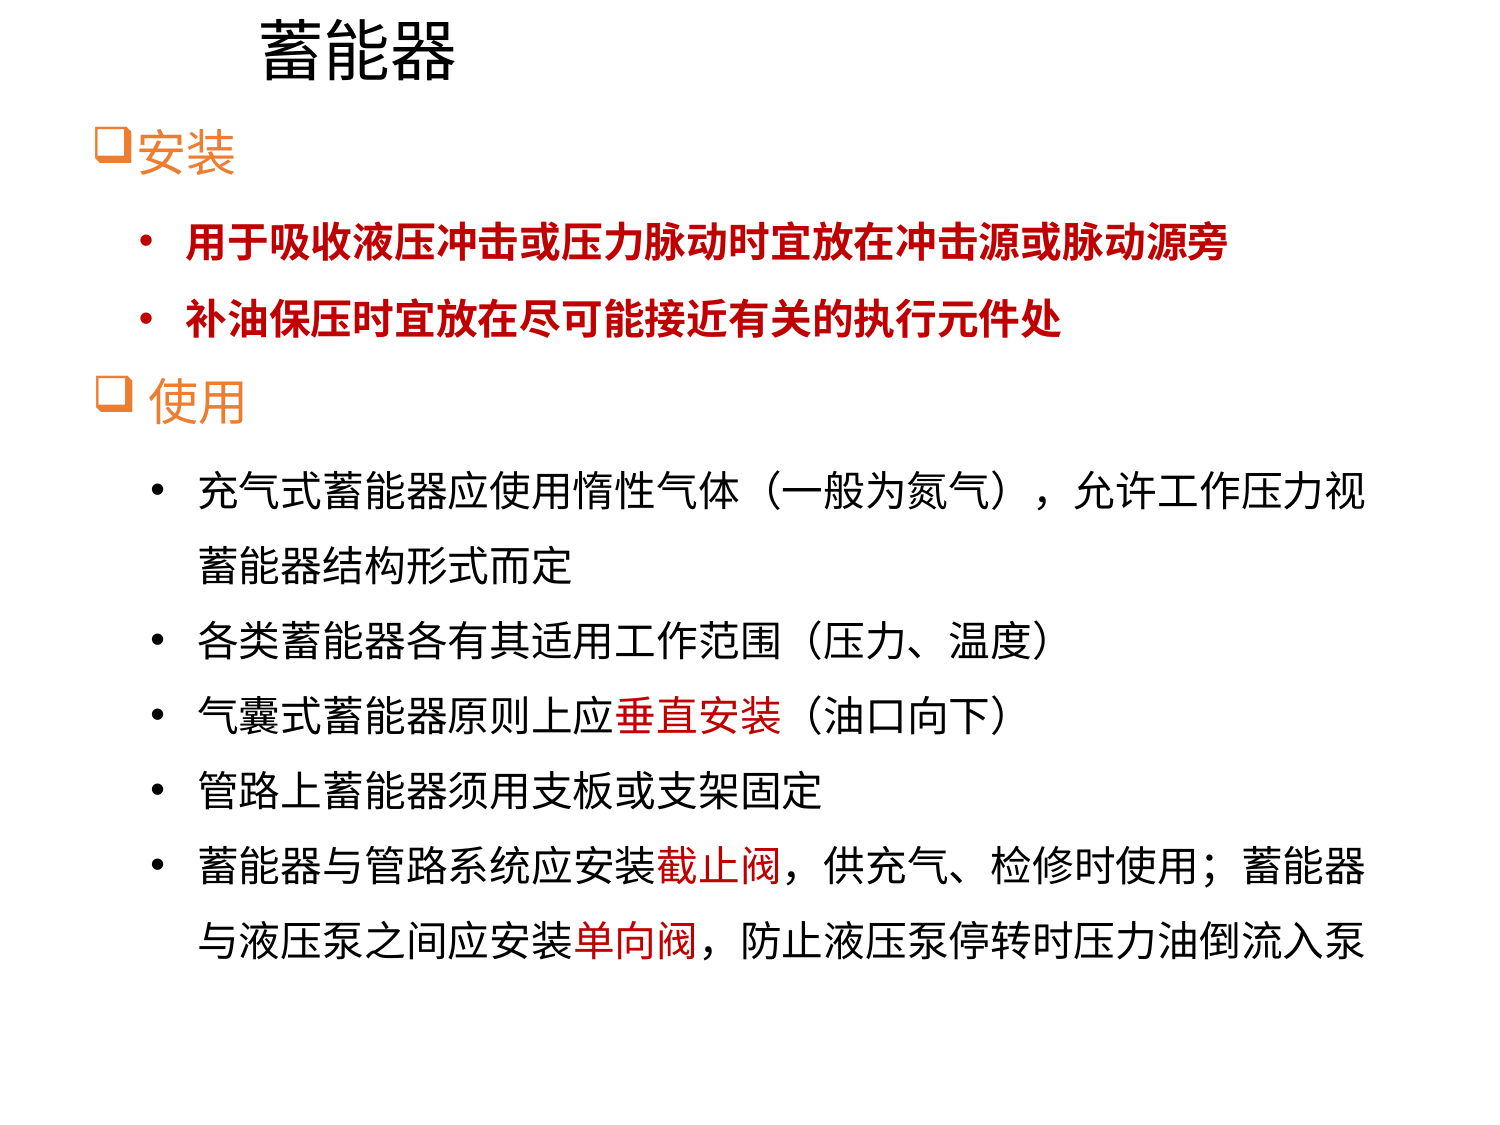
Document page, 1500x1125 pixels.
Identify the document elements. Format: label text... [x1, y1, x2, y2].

text_box 充气式蓄能器应使用惰性气体（一般为氮气），允许工作压力视蓄能器结构形式而定 各类蓄能器各有其适用工作范围（压力、温度） 气囊式蓄能器原则上应垂直安装（油口向下） 管路上蓄能器须用支板或支架固定 蓄能器与管路系统应安装截止阀，供充气、检修时使用；蓄能器与液压泵之间应安装单向阀，防止液压泵停转时压力油倒流入泵 [135, 432, 1412, 972]
list 安装 [76, 120, 1105, 191]
text_box 使用 [77, 362, 1105, 433]
text_box 用于吸收液压冲击或压力脉动时宜放在冲击源或脉动源旁 [123, 208, 1258, 273]
title 蓄能器 [242, 3, 1305, 106]
text_box 补油保压时宜放在尽可能接近有关的执行元件处 [123, 285, 1258, 351]
